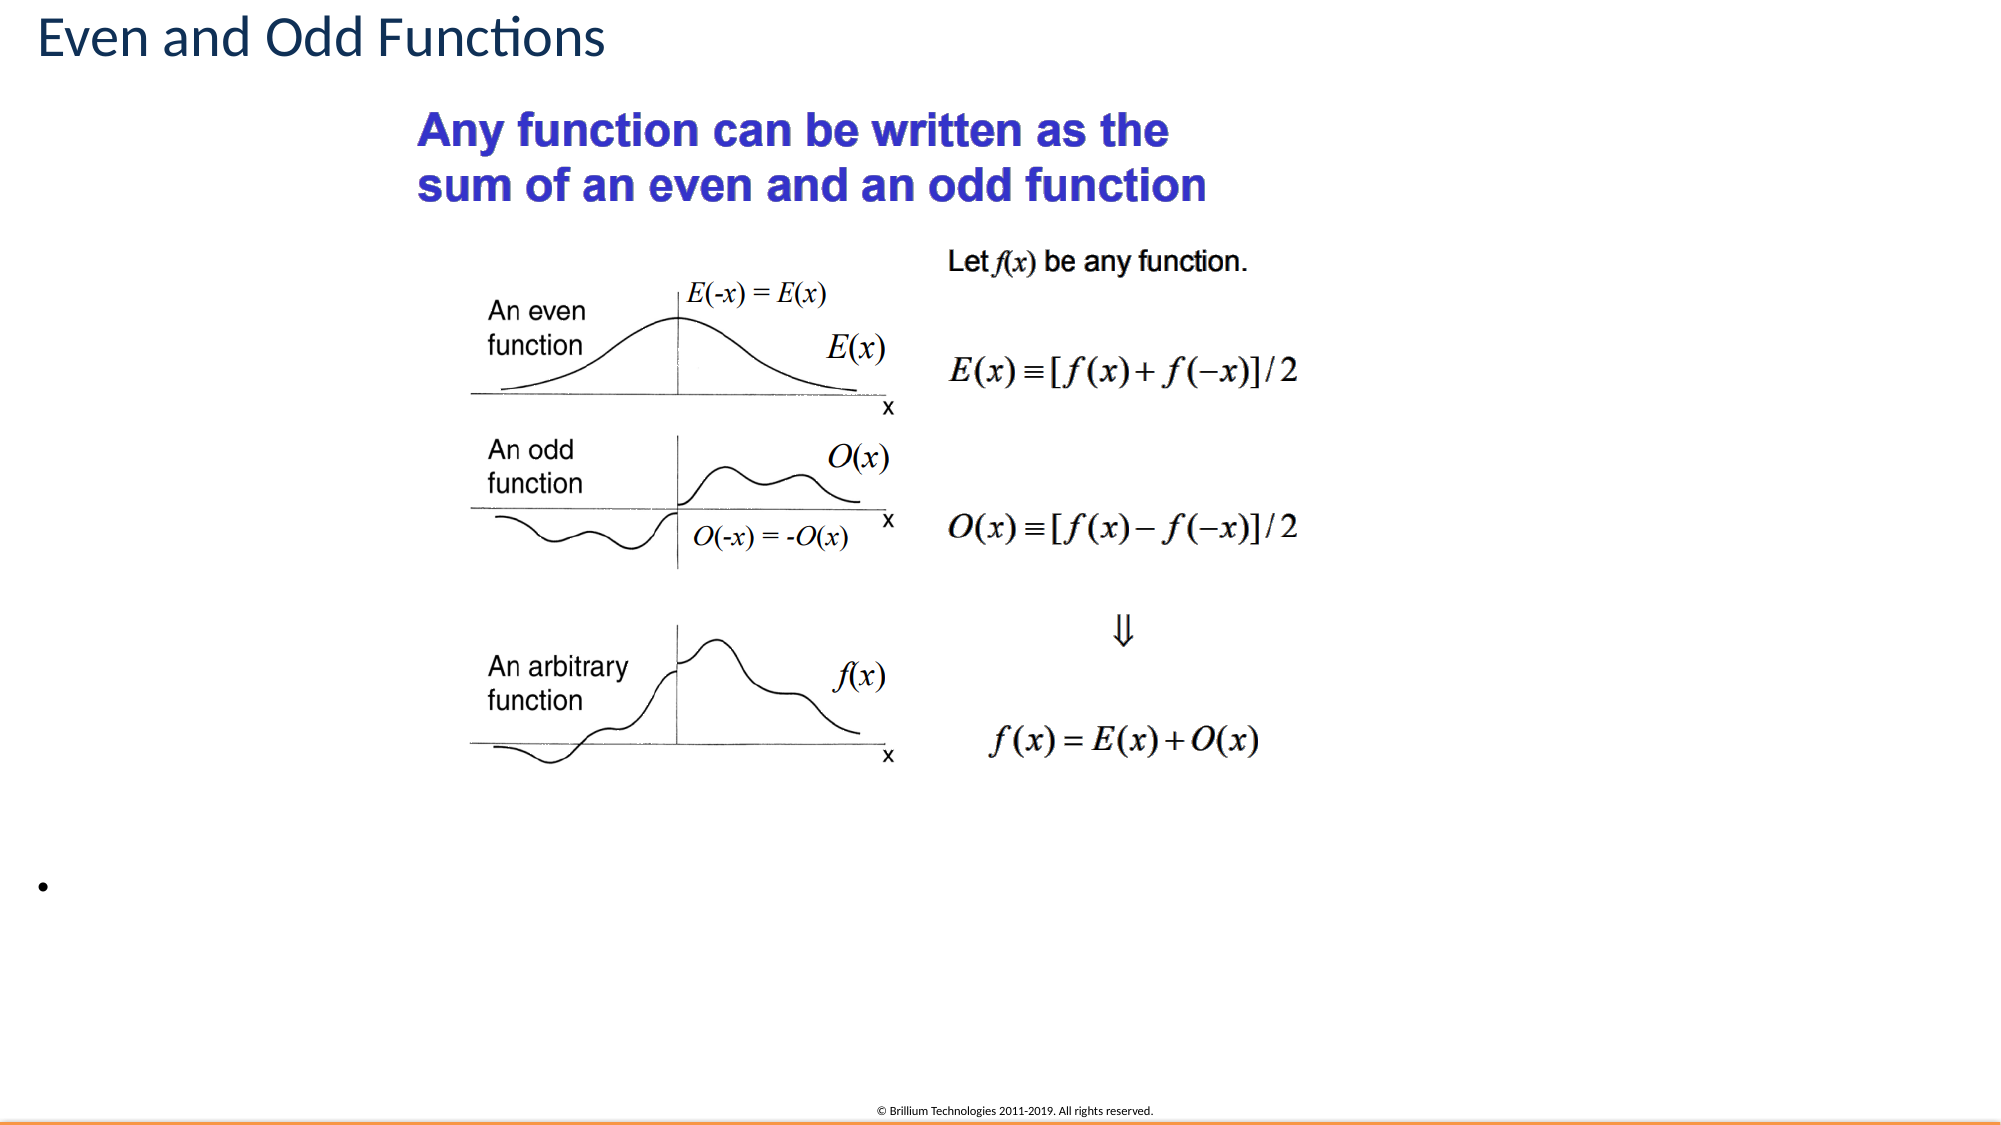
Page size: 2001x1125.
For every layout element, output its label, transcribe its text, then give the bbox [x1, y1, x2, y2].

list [380, 93, 1340, 833]
title Even and Odd Functions [22, 0, 1900, 66]
